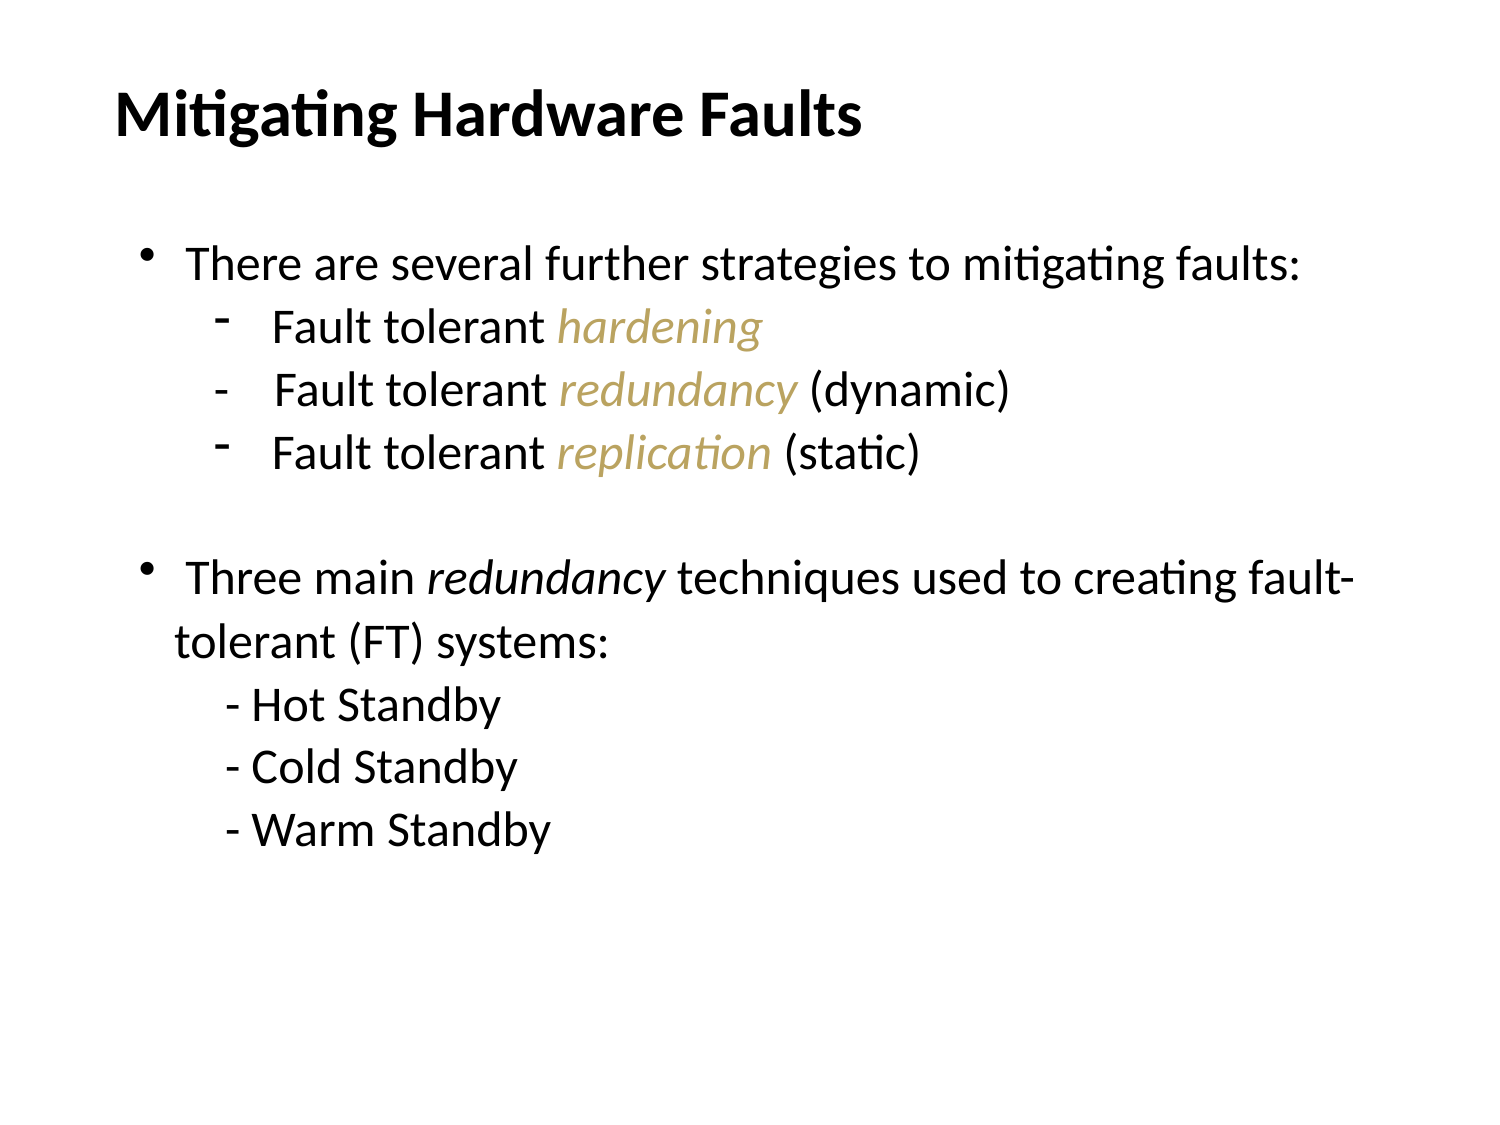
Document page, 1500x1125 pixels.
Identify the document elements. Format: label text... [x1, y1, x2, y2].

title Mitigating Hardware Faults [99, 62, 1375, 188]
text_box There are several further strategies to mitigating faults: Fault tolerant hardening - Fault tolerant redundancy (dynamic) Fault tolerant replication (static) Three main redundancy techniques used to creating fault-tolerant (FT) systems: - Hot Standby - Cold Standby - Warm Standby [123, 219, 1388, 991]
